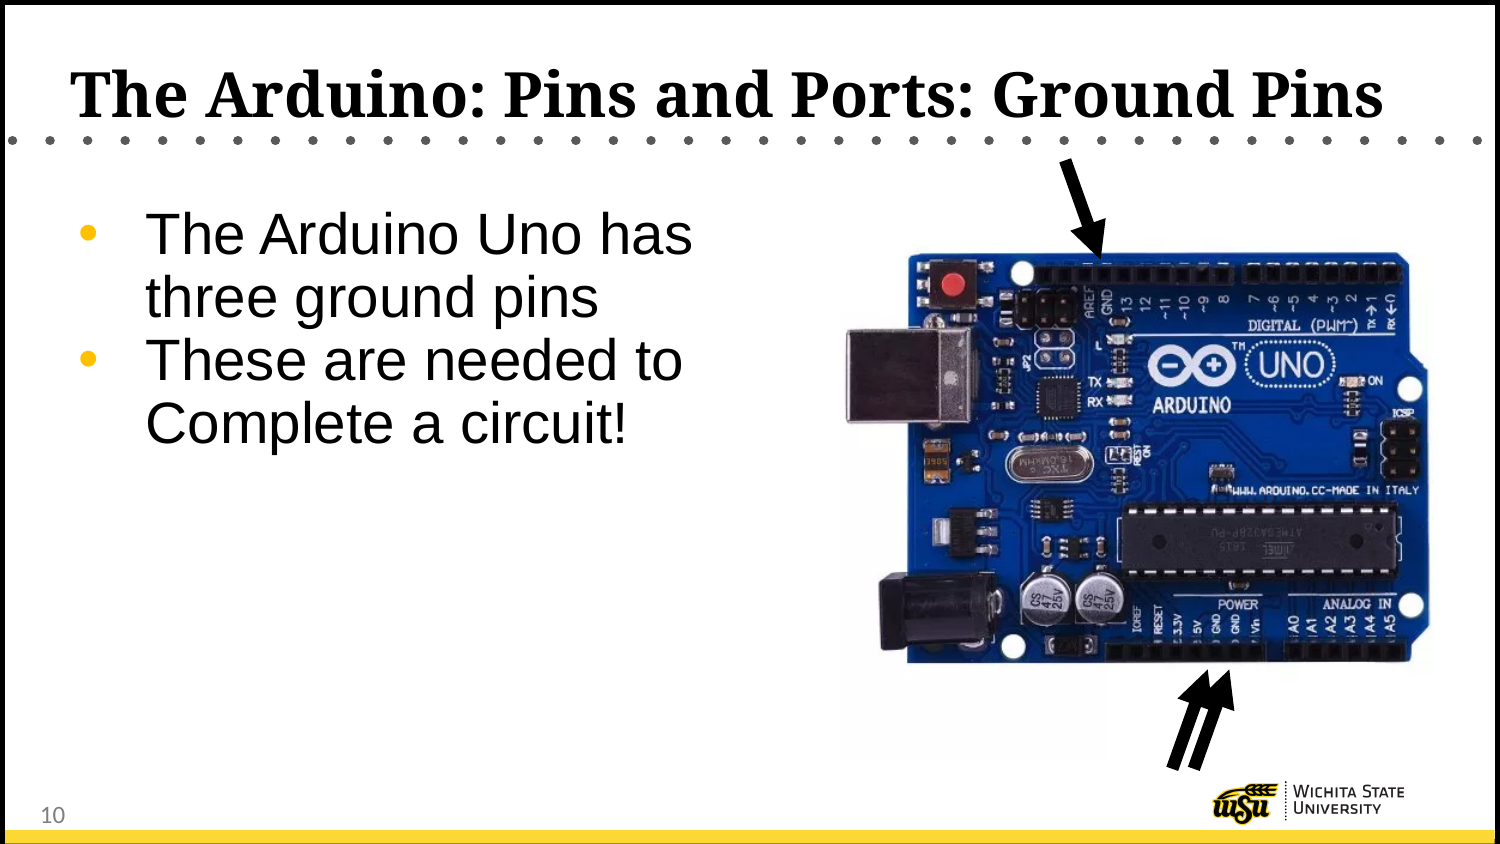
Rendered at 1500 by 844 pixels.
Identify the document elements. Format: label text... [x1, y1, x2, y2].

list The Arduino Uno has three ground pins These are needed to Complete a circuit! [55, 196, 760, 754]
title The Arduino: Pins and Ports: Ground Pins [55, 33, 1450, 138]
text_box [1172, 669, 1191, 770]
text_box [1064, 160, 1101, 260]
picture [839, 160, 1438, 759]
picture [1212, 781, 1404, 825]
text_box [1193, 669, 1230, 770]
